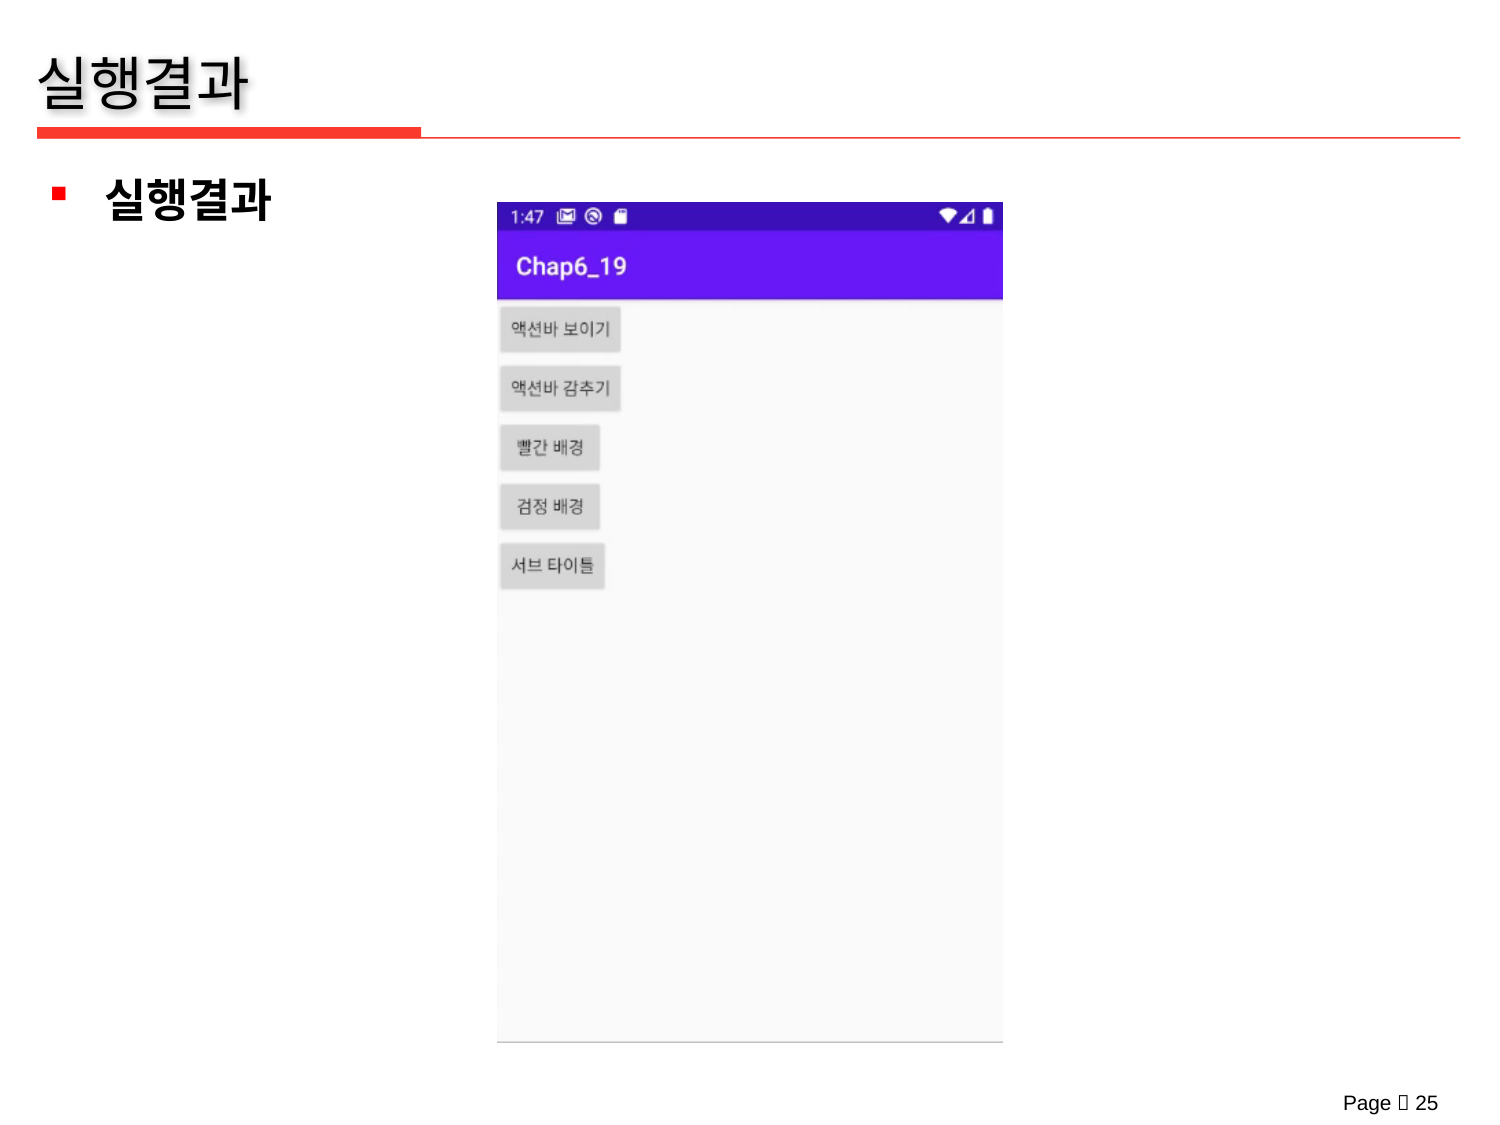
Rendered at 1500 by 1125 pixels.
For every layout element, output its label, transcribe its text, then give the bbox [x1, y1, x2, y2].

title 실행결과 [35, 47, 1434, 142]
list 실행결과 [48, 171, 334, 246]
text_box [496, 201, 1004, 1044]
